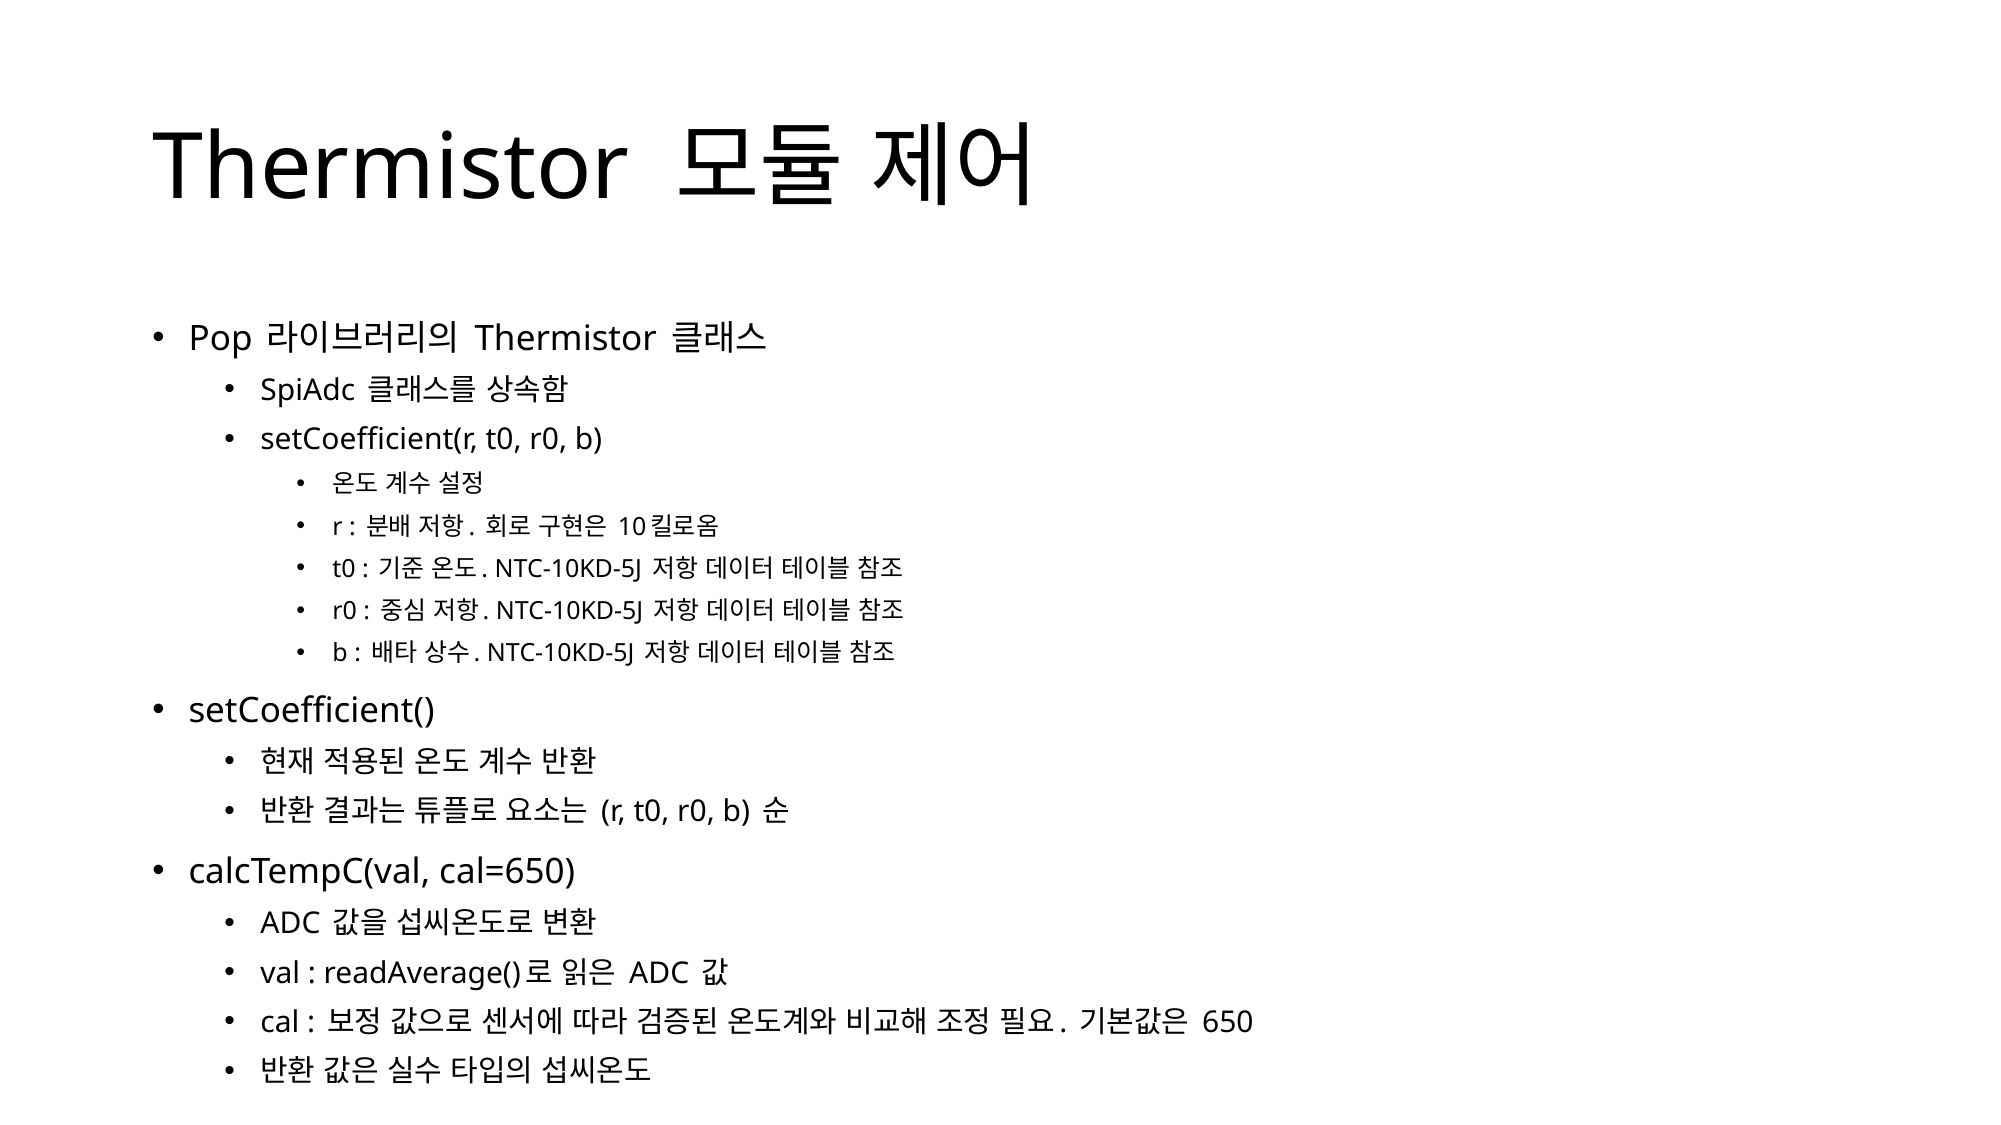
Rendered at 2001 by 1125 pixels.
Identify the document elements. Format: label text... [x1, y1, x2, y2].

list Pop 라이브러리의 Thermistor 클래스 SpiAdc 클래스를 상속함 setCoefficient(r, t0, r0, b) 온도 계수 설정 r : 분배 저항. 회로 구현은 10킬로옴 t0 : 기준 온도. NTC-10KD-5J 저항 데이터 테이블 참조 r0 : 중심 저항. NTC-10KD-5J 저항 데이터 테이블 참조 b : 배타 상수. NTC-10KD-5J 저항 데이터 테이블 참조 setCoefficient() 현재 적용된 온도 계수 반환 반환 결과는 튜플로 요소는 (r, t0, r0, b) 순 calcTempC(val, cal=650) ADC 값을 섭씨온도로 변환 val : readAverage()로 읽은 ADC 값 cal : 보정 값으로 센서에 따라 검증된 온도계와 비교해 조정 필요. 기본값은 650 반환 값은 실수 타입의 섭씨온도 [137, 299, 1863, 1099]
title Thermistor 모듈 제어 [137, 59, 1863, 278]
